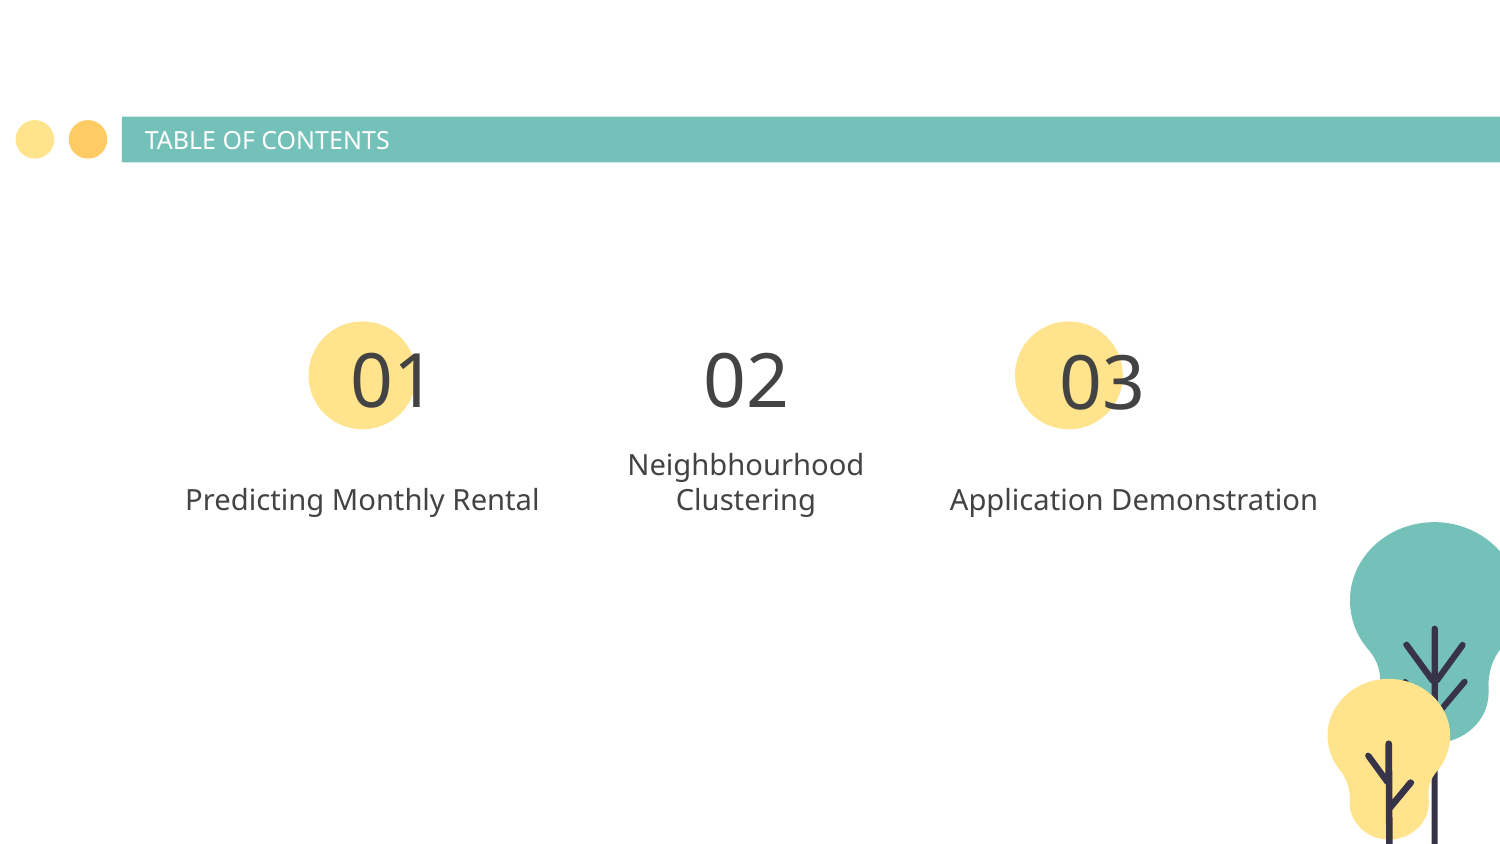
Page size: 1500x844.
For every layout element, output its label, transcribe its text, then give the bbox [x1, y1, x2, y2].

title 01 [249, 330, 538, 426]
title Application Demonstration [937, 436, 1385, 532]
title 03 [958, 331, 1247, 427]
title Predicting Monthly Rental [166, 436, 555, 532]
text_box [1325, 678, 1451, 844]
title Neighbhourhood Clustering [555, 436, 937, 532]
title TABLE OF CONTENTS [129, 118, 952, 170]
text_box [343, 426, 381, 430]
title 02 [602, 330, 891, 426]
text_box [1349, 521, 1500, 844]
text_box [333, 321, 392, 330]
text_box [1038, 321, 1100, 331]
